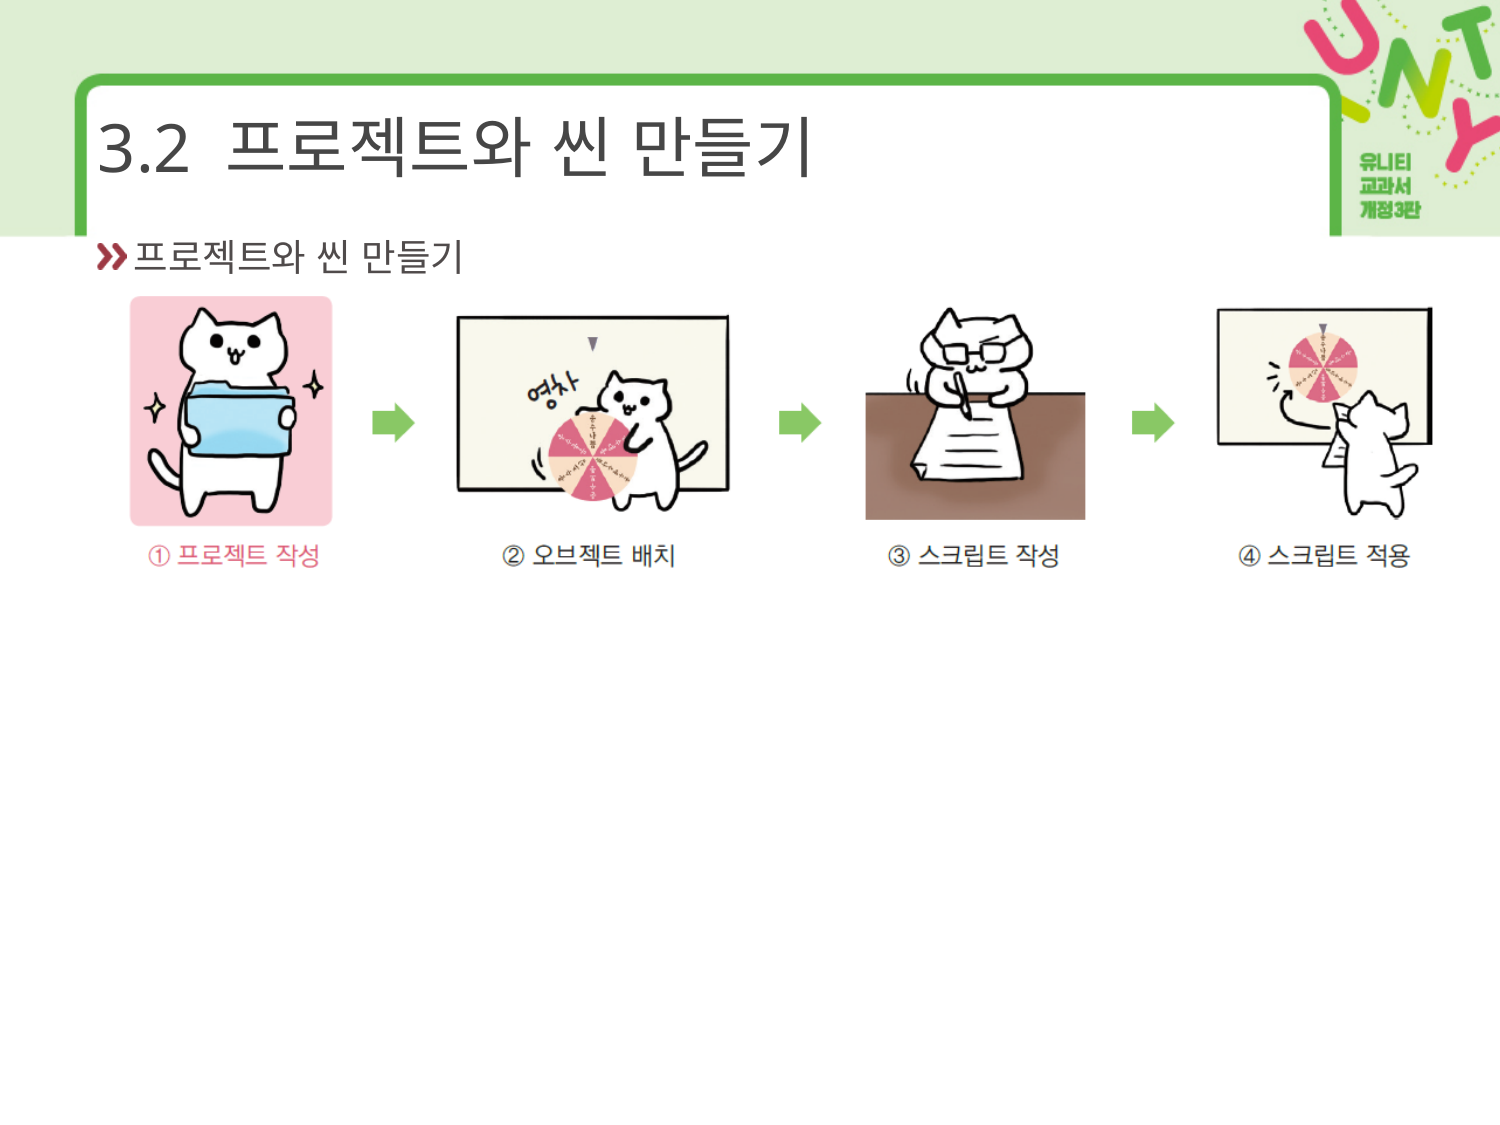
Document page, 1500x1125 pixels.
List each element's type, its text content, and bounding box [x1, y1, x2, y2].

title 3.2 프로젝트와 씬 만들기 [82, 61, 1413, 193]
picture [0, 0, 1500, 1125]
list 프로젝트와 씬 만들기 [81, 222, 1412, 1037]
